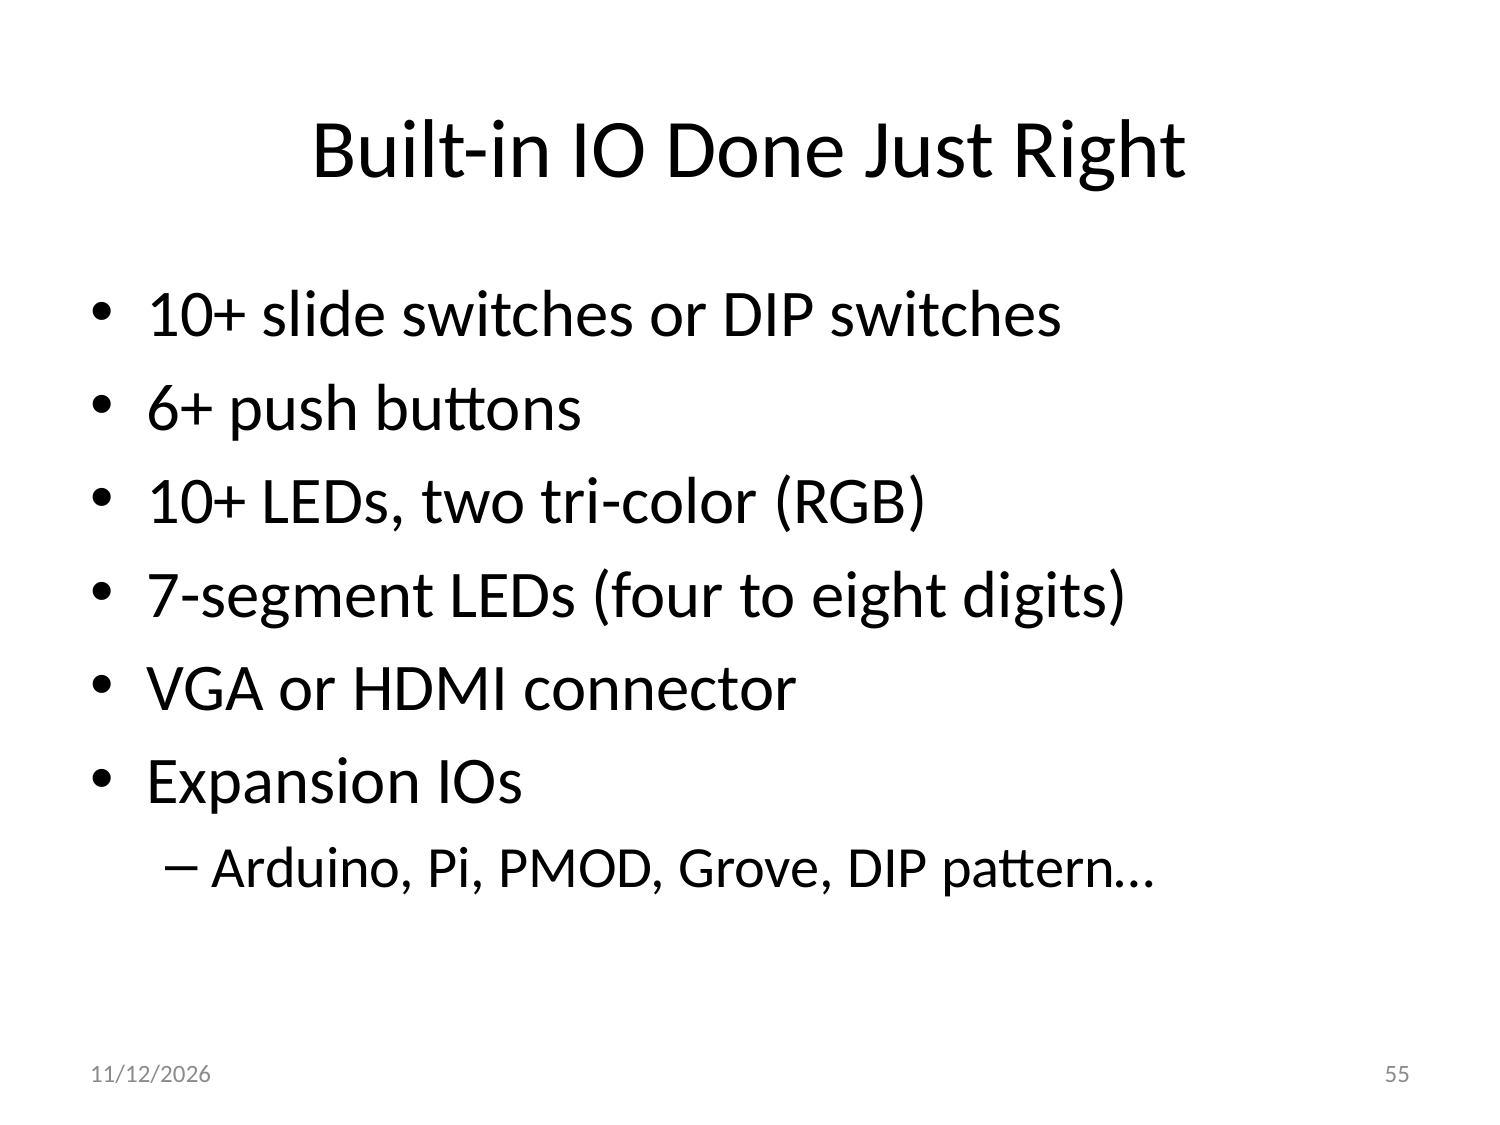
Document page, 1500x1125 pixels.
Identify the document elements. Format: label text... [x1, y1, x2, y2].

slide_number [75, 1042, 425, 1103]
slide_number 55 [1074, 1042, 1425, 1103]
list 10+ slide switches or DIP switches 6+ push buttons 10+ LEDs, two tri-color (RGB) 7-segment LEDs (four to eight digits) VGA or HDMI connector Expansion IOs Arduino, Pi, PMOD, Grove, DIP pattern… [75, 262, 1425, 1005]
title Built-in IO Done Just Right [75, 50, 1425, 238]
